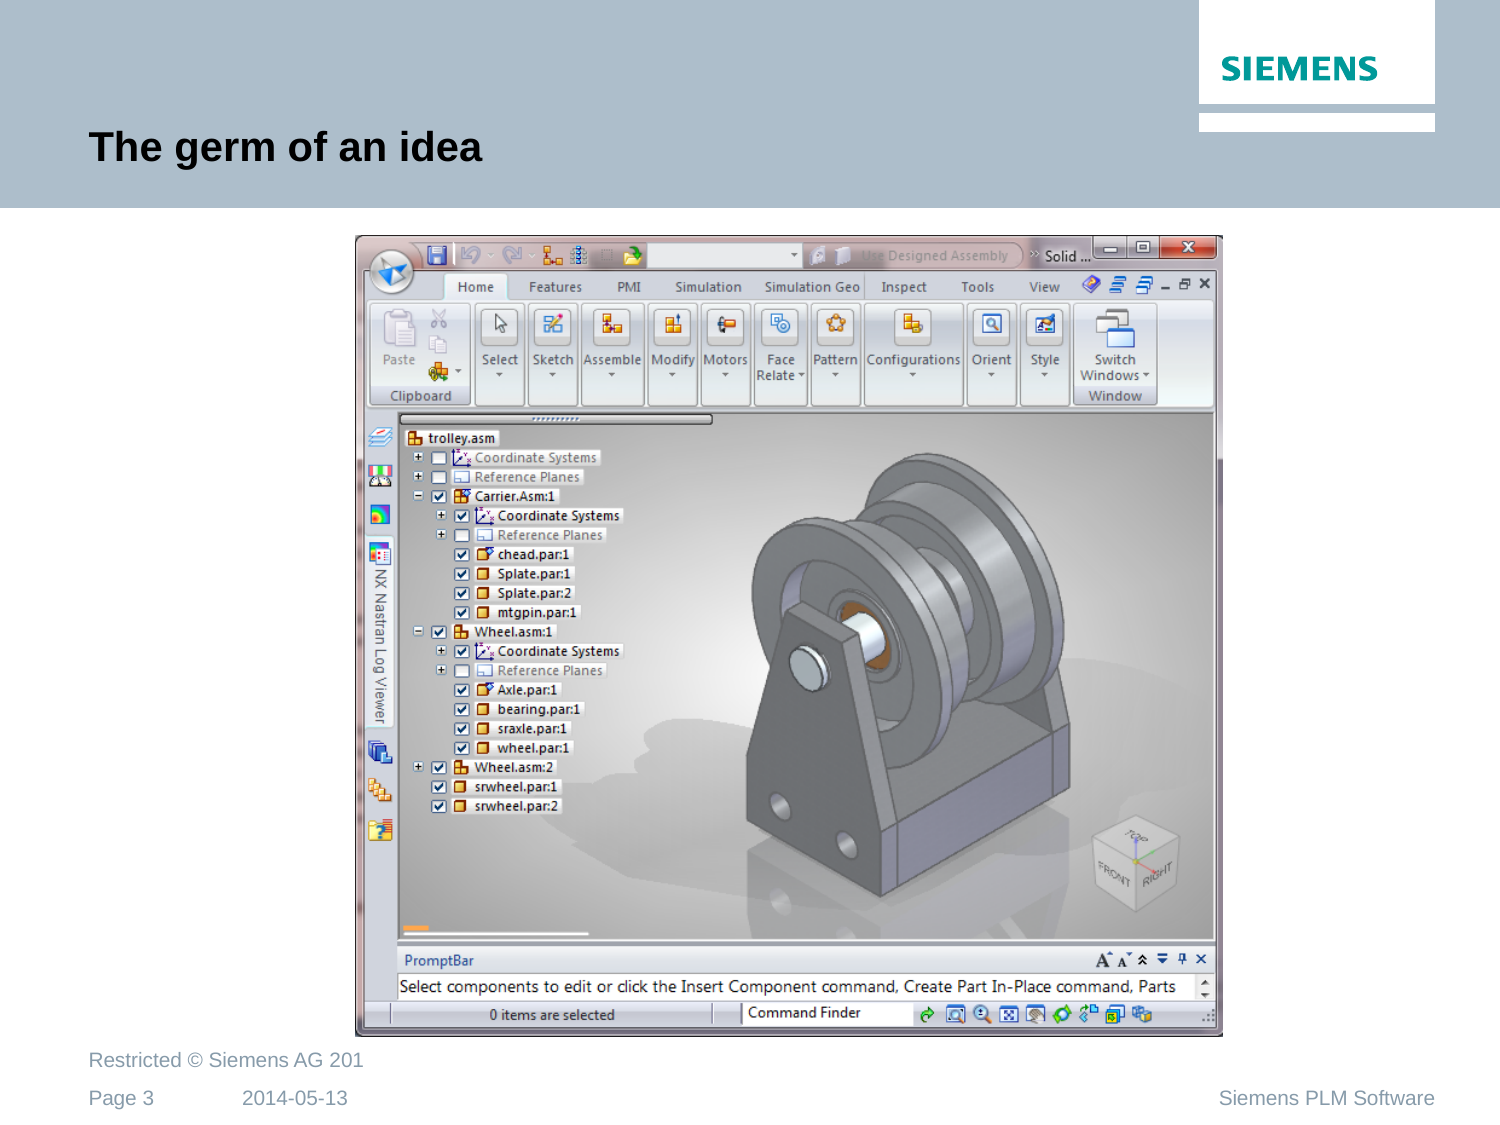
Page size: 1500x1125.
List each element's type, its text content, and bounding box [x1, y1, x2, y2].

title The germ of an idea [0, 0, 1500, 209]
picture [355, 234, 1224, 1037]
